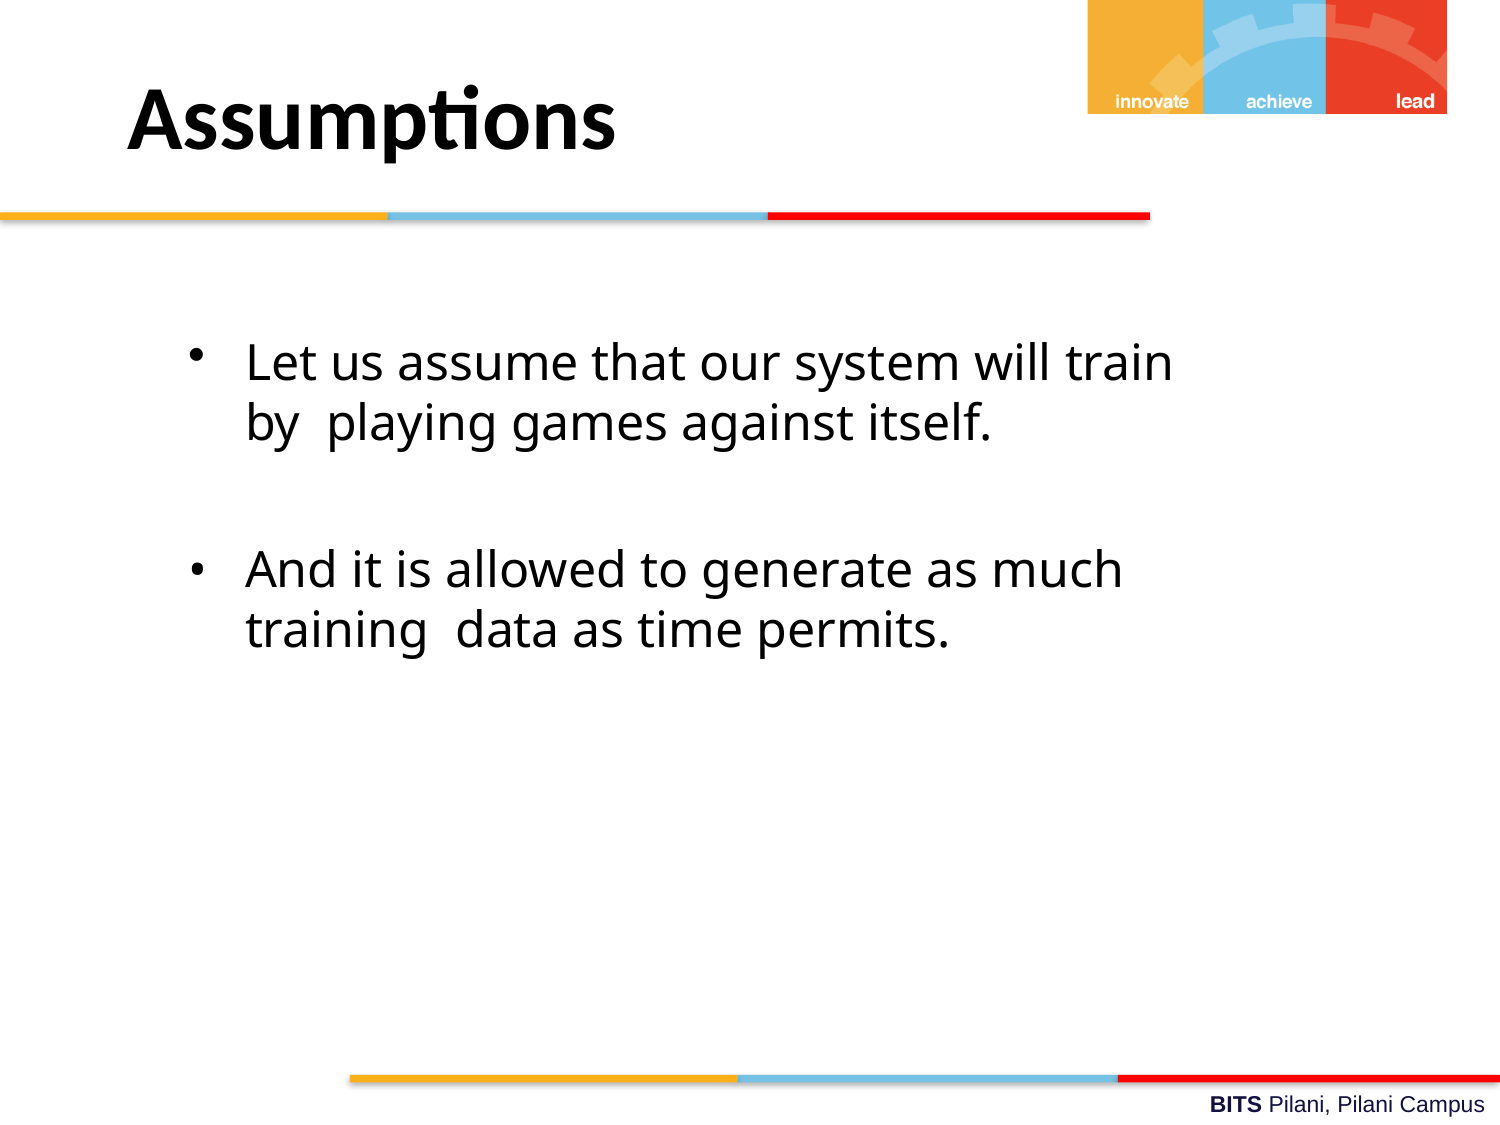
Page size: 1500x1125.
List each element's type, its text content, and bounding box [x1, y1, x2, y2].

title Assumptions [112, 11, 644, 215]
text_box Let us assume that our system will train by playing games against itself. And it is allowed to generate as much training data as time permits. [186, 328, 1260, 658]
picture [1087, 0, 1448, 114]
